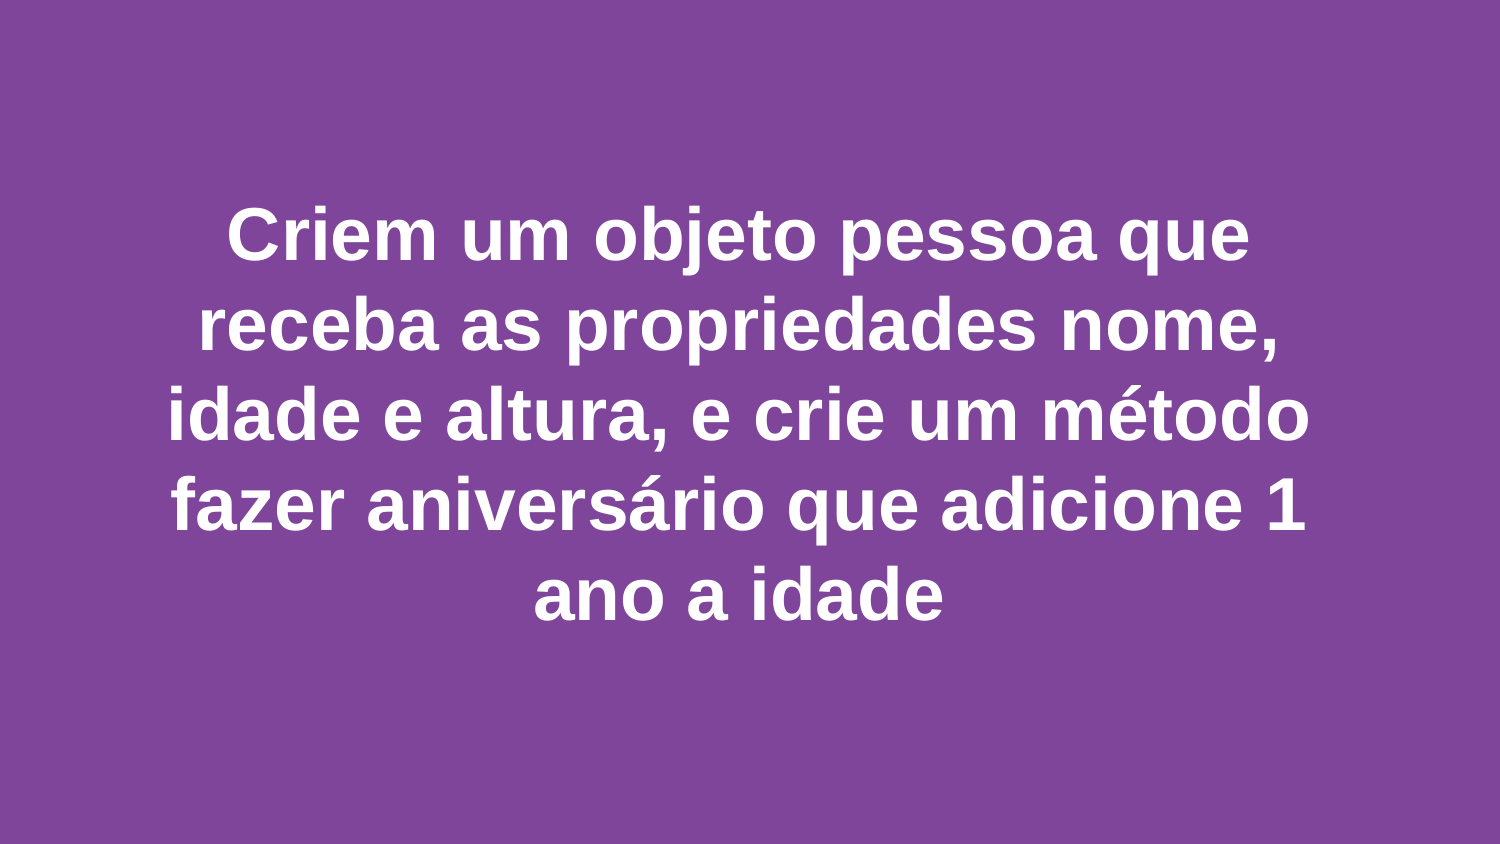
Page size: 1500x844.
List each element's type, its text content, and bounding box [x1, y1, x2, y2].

text_box Criem um objeto pessoa que receba as propriedades nome, idade e altura, e crie um método fazer aniversário que adicione 1 ano a idade [123, 170, 1355, 693]
